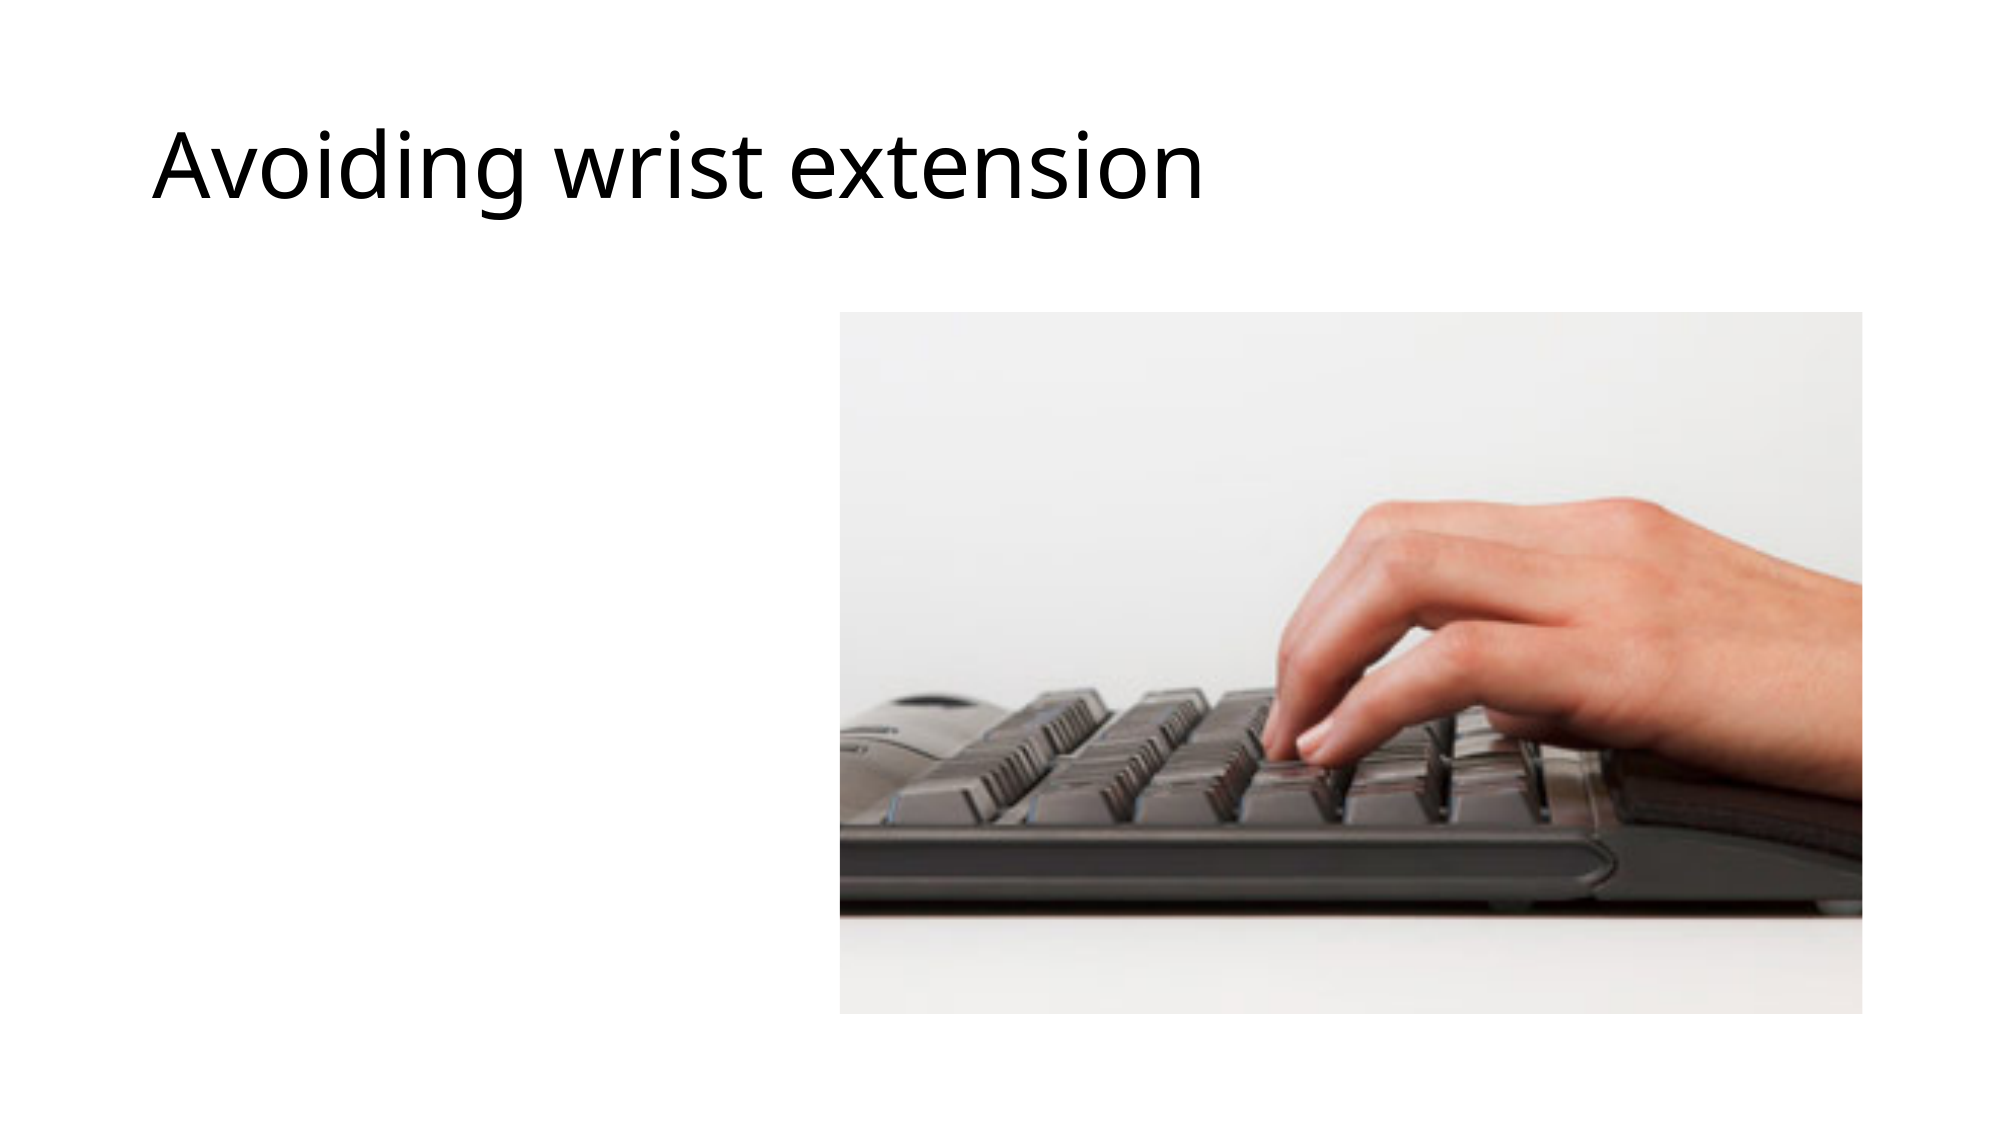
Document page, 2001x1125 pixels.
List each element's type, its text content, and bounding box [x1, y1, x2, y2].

picture [839, 312, 1863, 1014]
title Avoiding wrist extension [137, 59, 1863, 278]
